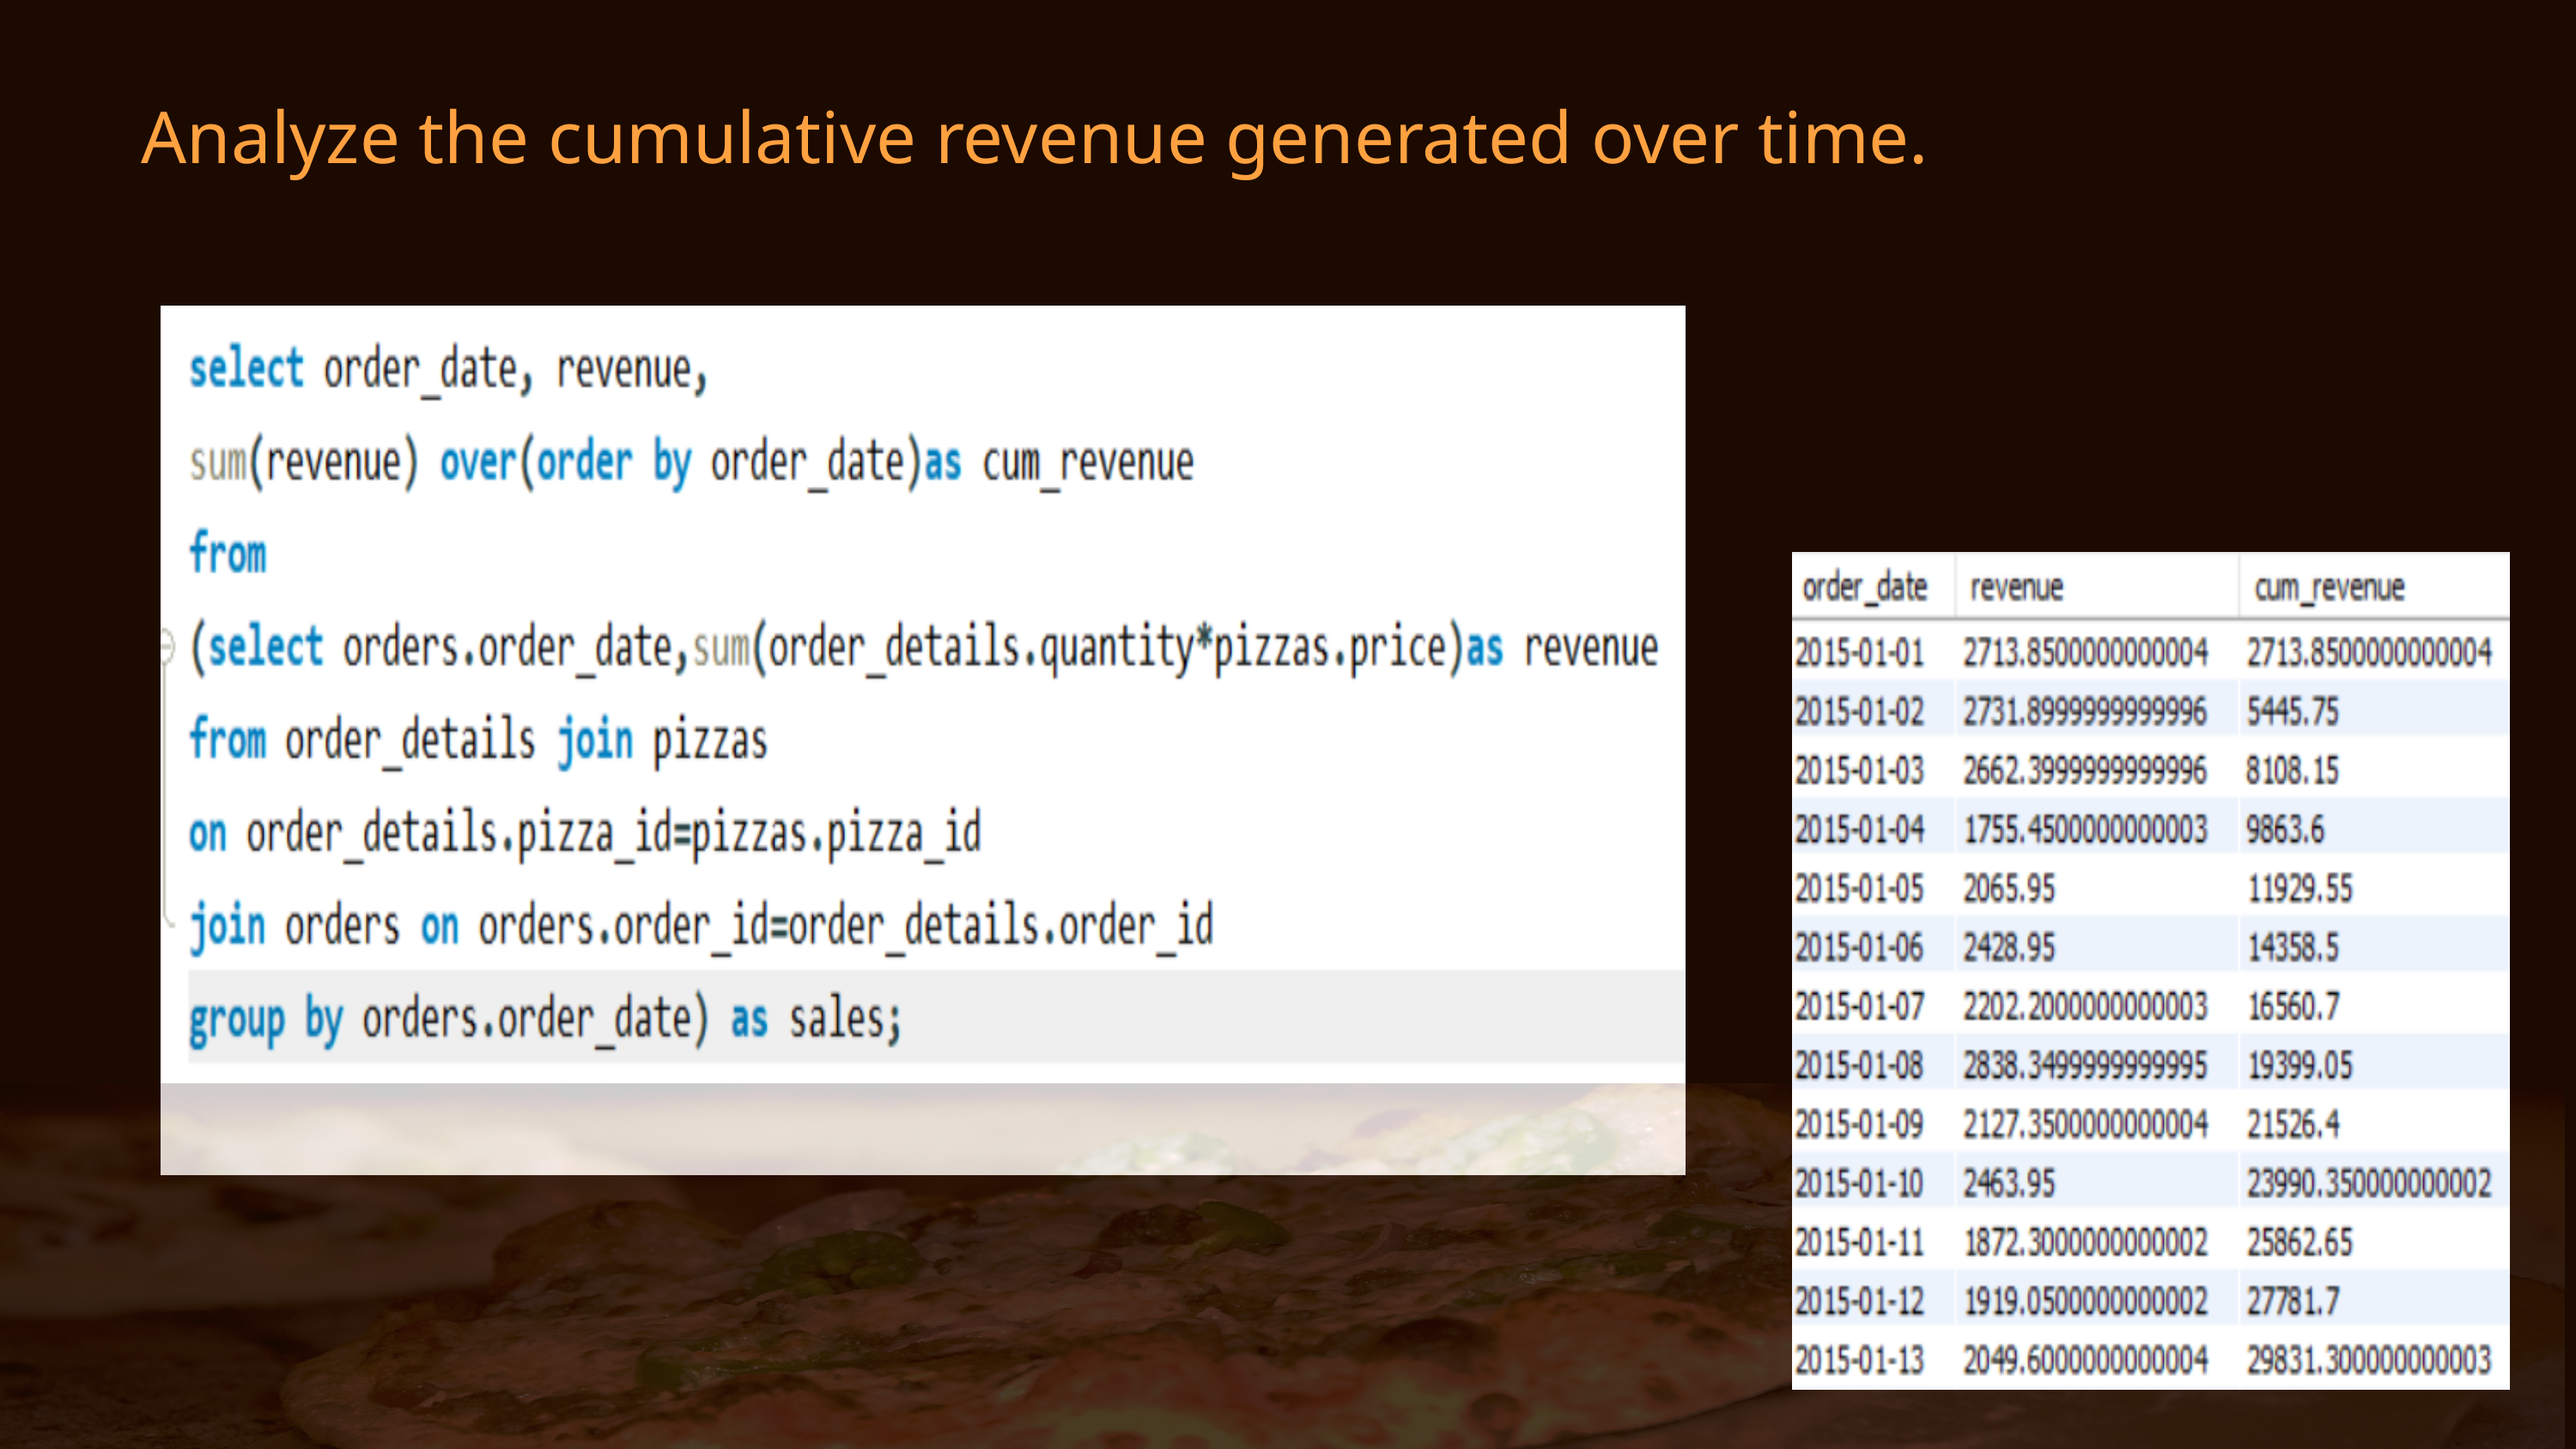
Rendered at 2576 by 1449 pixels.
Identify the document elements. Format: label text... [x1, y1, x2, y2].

picture [1792, 552, 2510, 1390]
text_box Analyze the cumulative revenue generated over time. [129, 91, 2168, 185]
picture [161, 306, 1686, 1083]
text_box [0, 1083, 2565, 1449]
